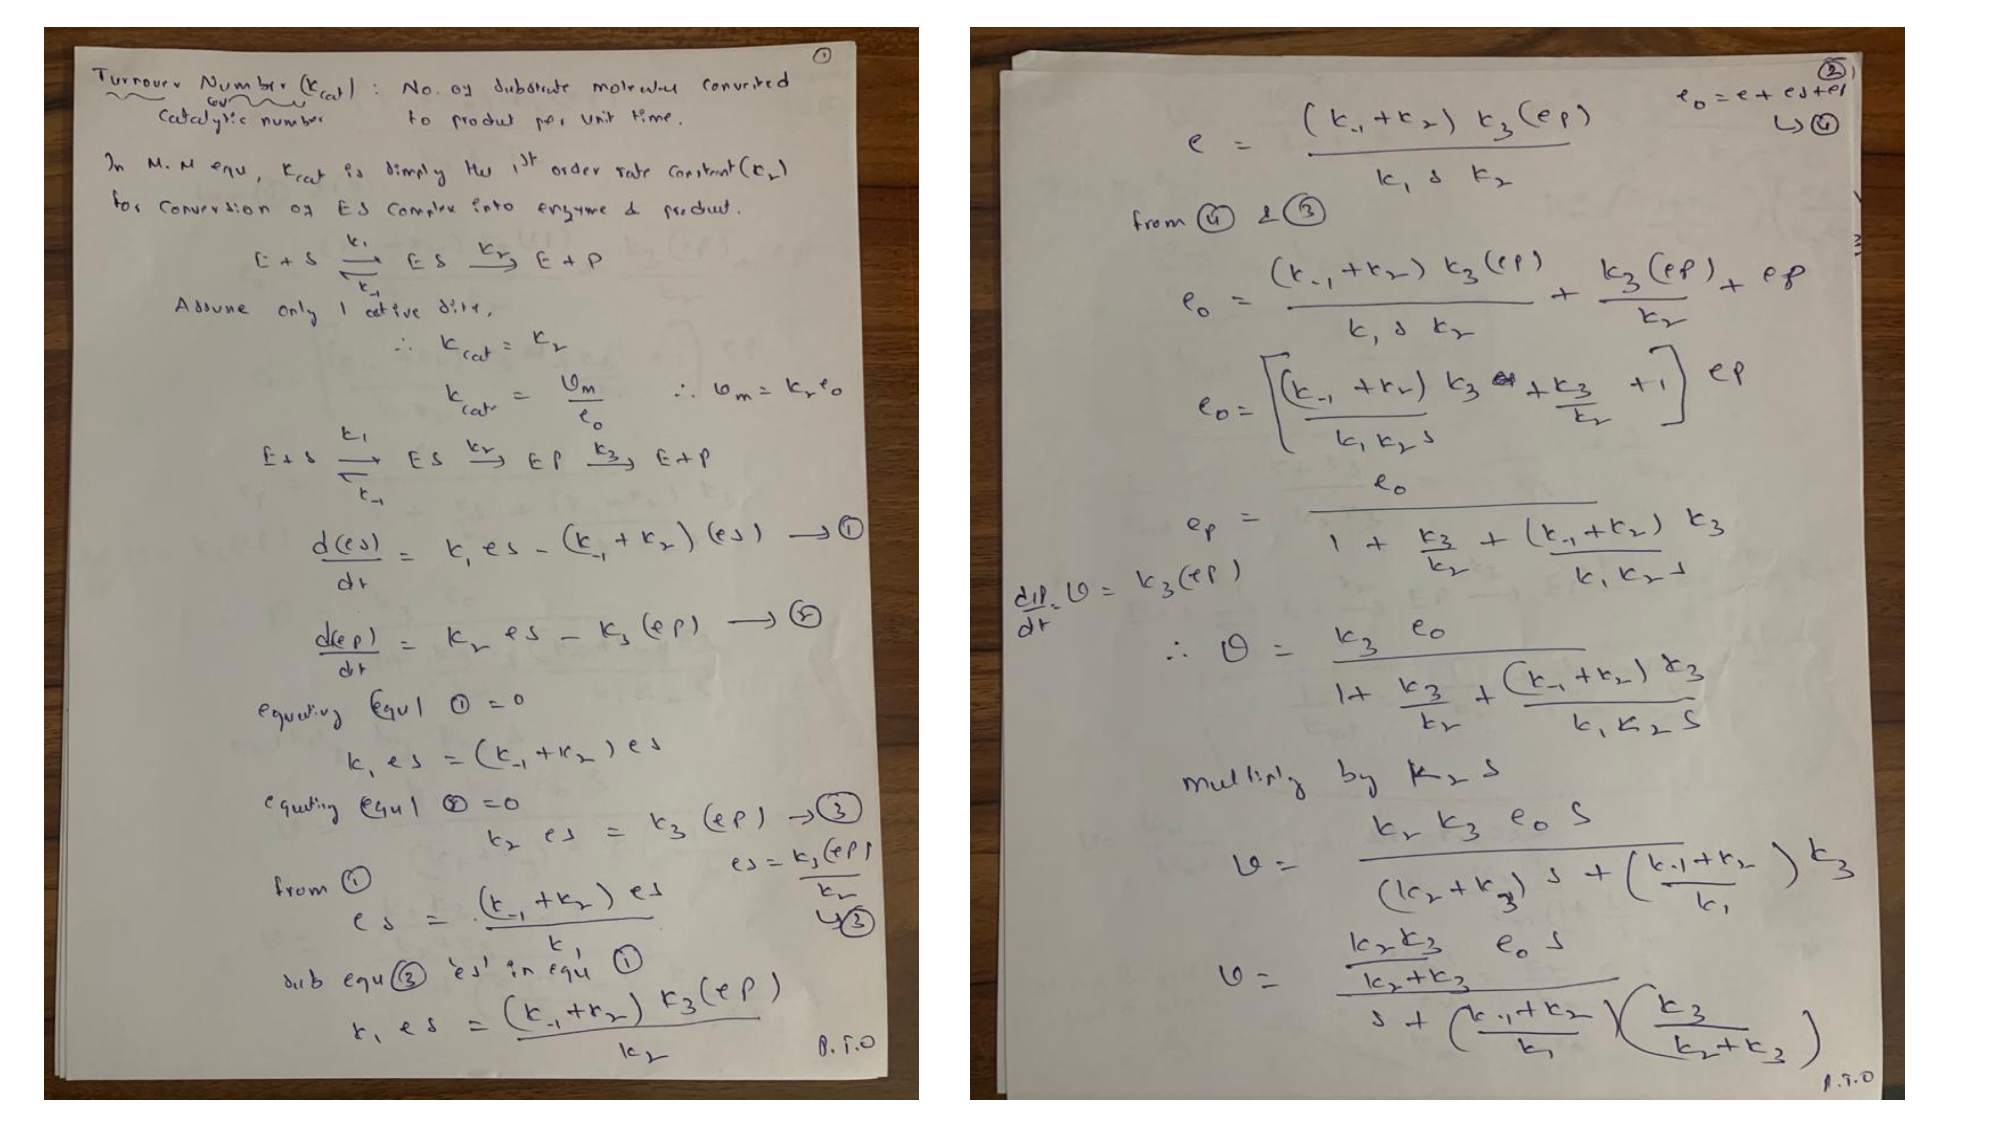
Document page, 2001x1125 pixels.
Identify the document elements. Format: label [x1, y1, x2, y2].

picture [970, 27, 1905, 1100]
picture [43, 27, 919, 1100]
